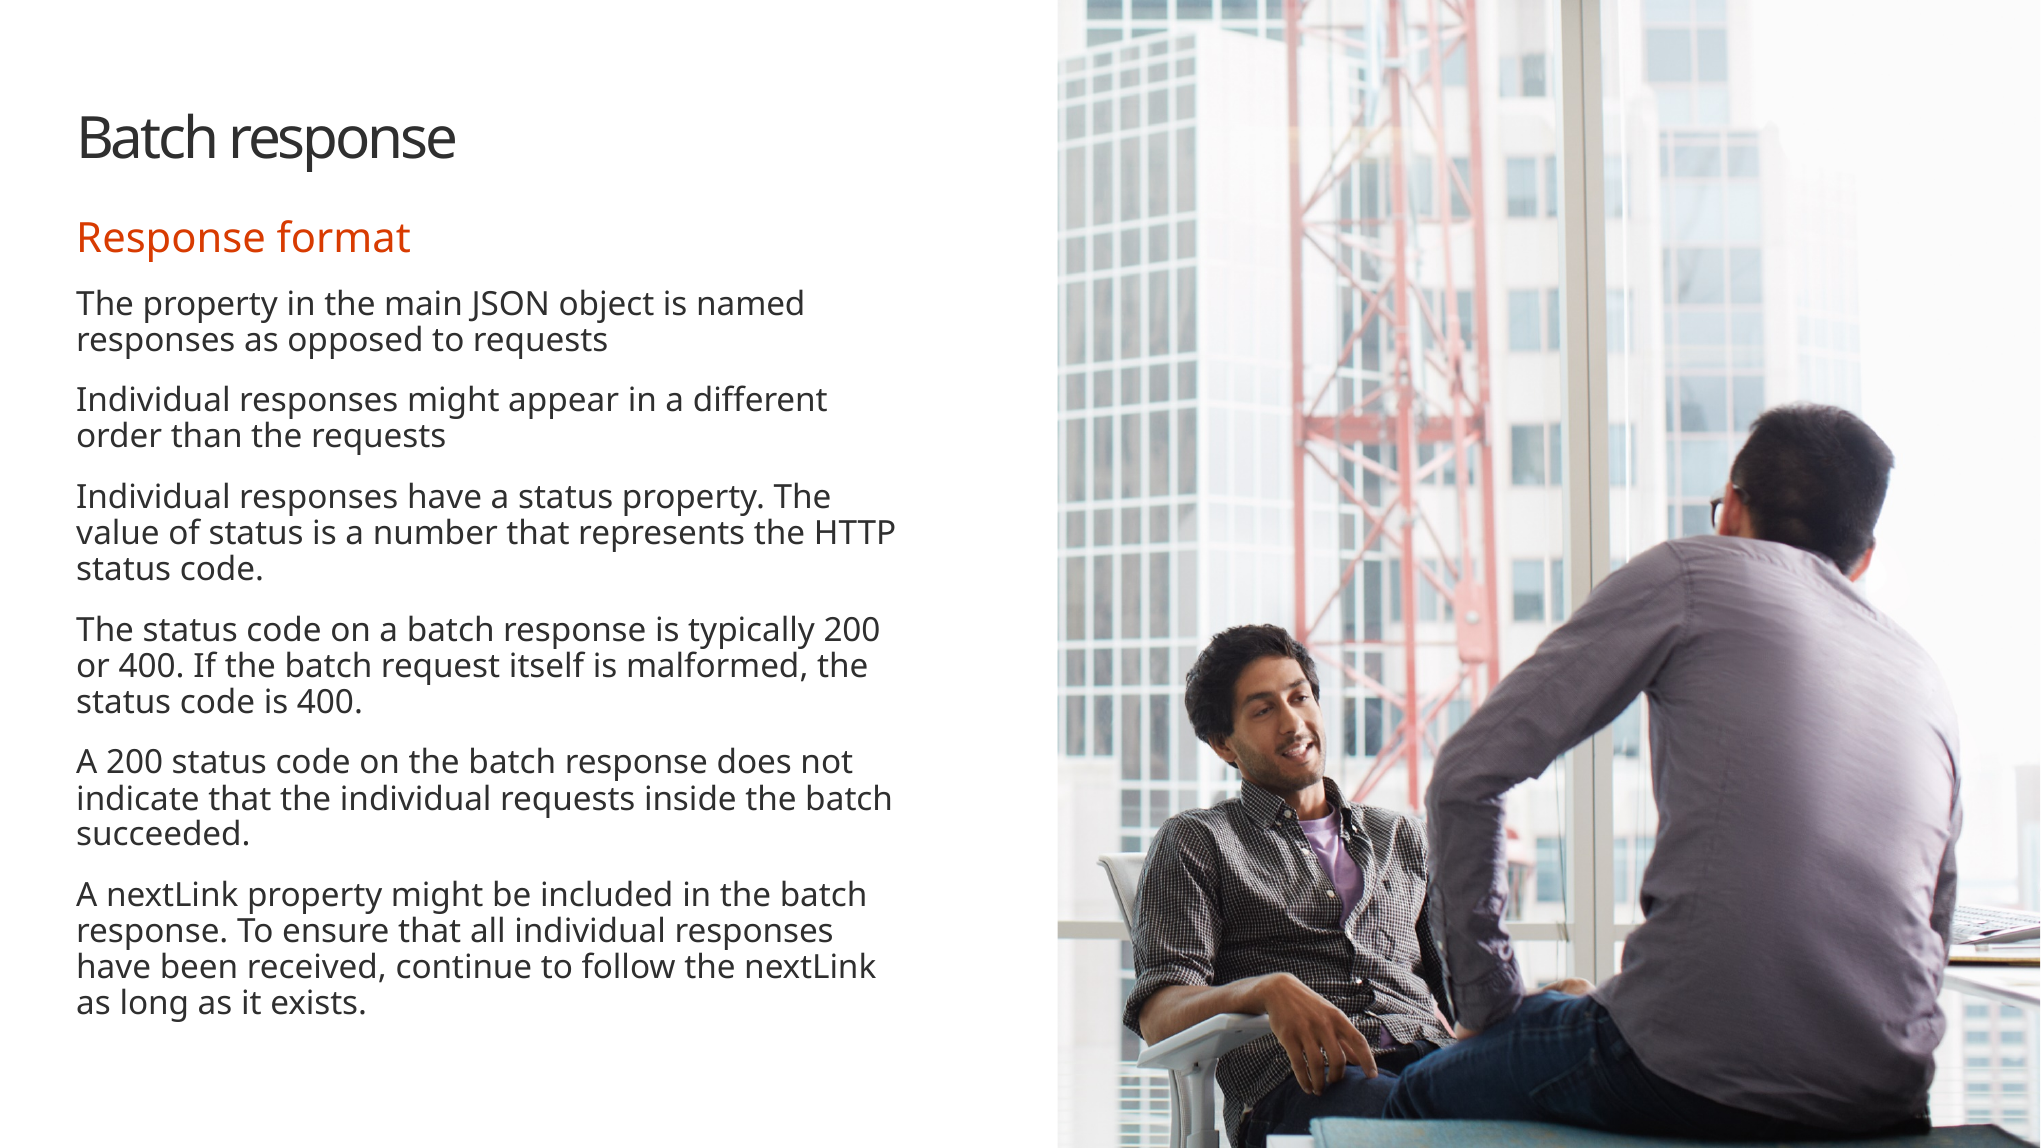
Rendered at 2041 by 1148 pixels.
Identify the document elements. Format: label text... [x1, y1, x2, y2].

title Batch response [76, 103, 1057, 172]
picture [1057, 0, 2041, 1148]
list Response format The property in the main JSON object is named responses as opposed to requests Individual responses might appear in a different order than the requests Individual responses have a status property. The value of status is a number that represents the HTTP status code. The status code on a batch response is typically 200 or 400. If the batch request itself is malformed, the status code is 400. A 200 status code on the batch response does not indicate that the individual requests inside the batch succeeded. A nextLink property might be included in the batch response. To ensure that all individual responses have been received, continue to follow the nextLink as long as it exists. [76, 216, 913, 995]
